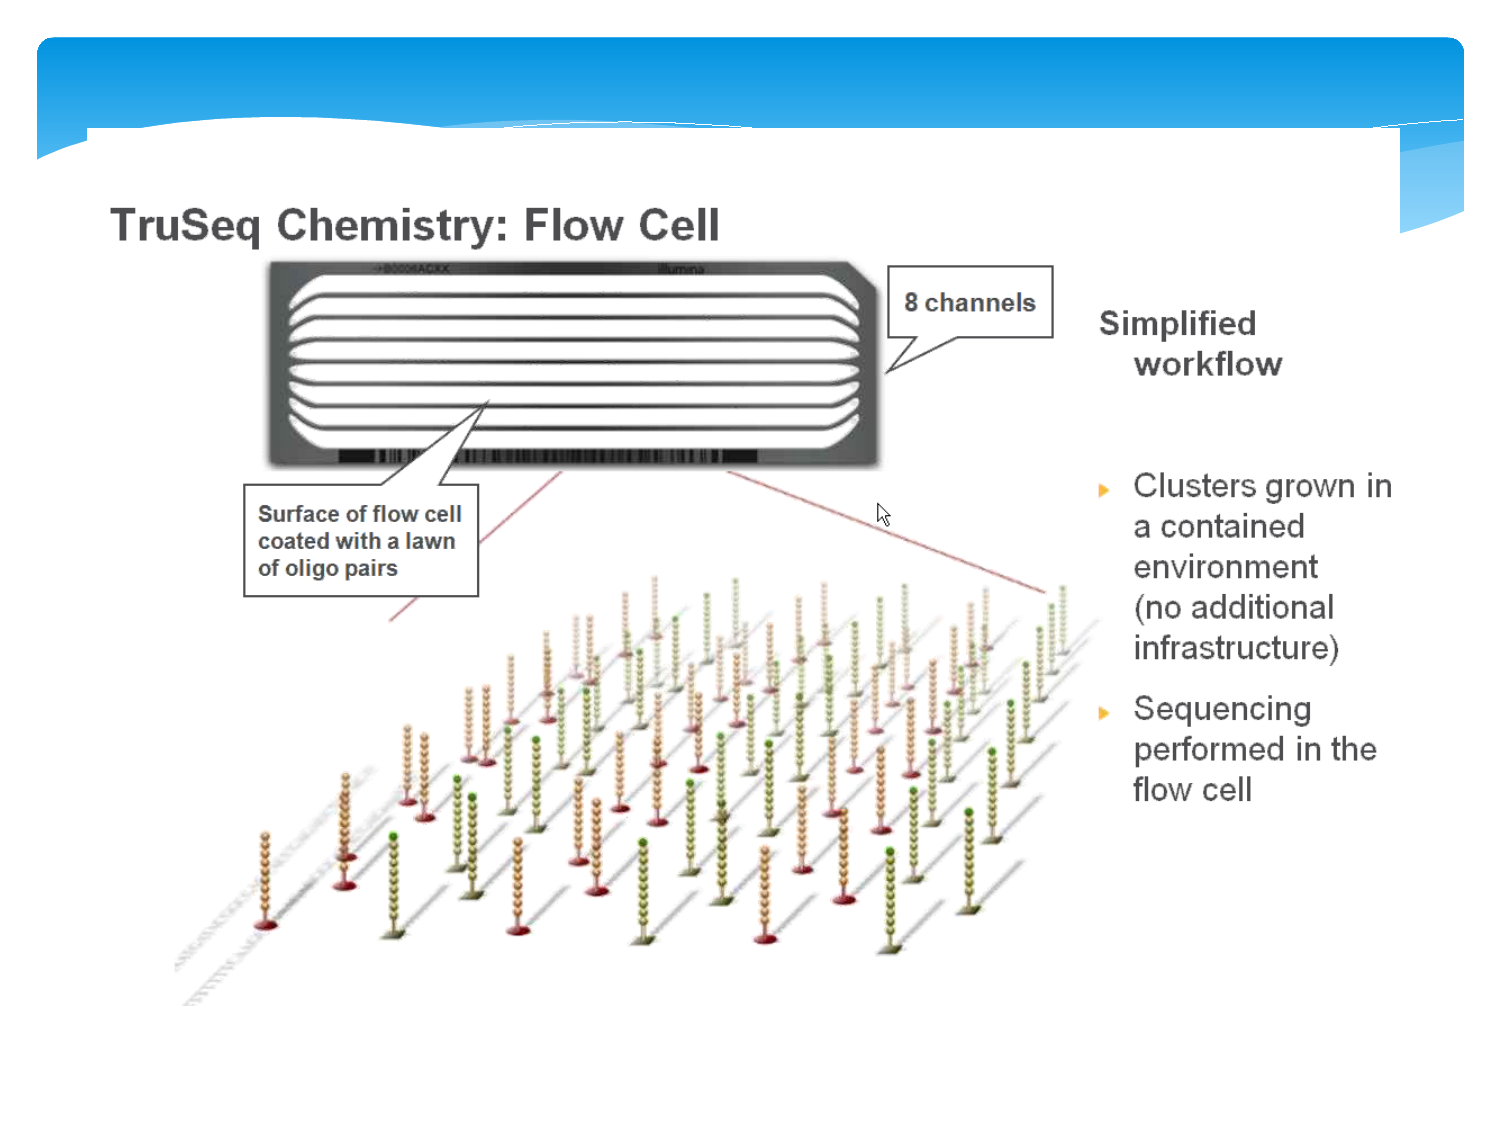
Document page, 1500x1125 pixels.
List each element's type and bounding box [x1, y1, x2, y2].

picture [87, 128, 1401, 1006]
